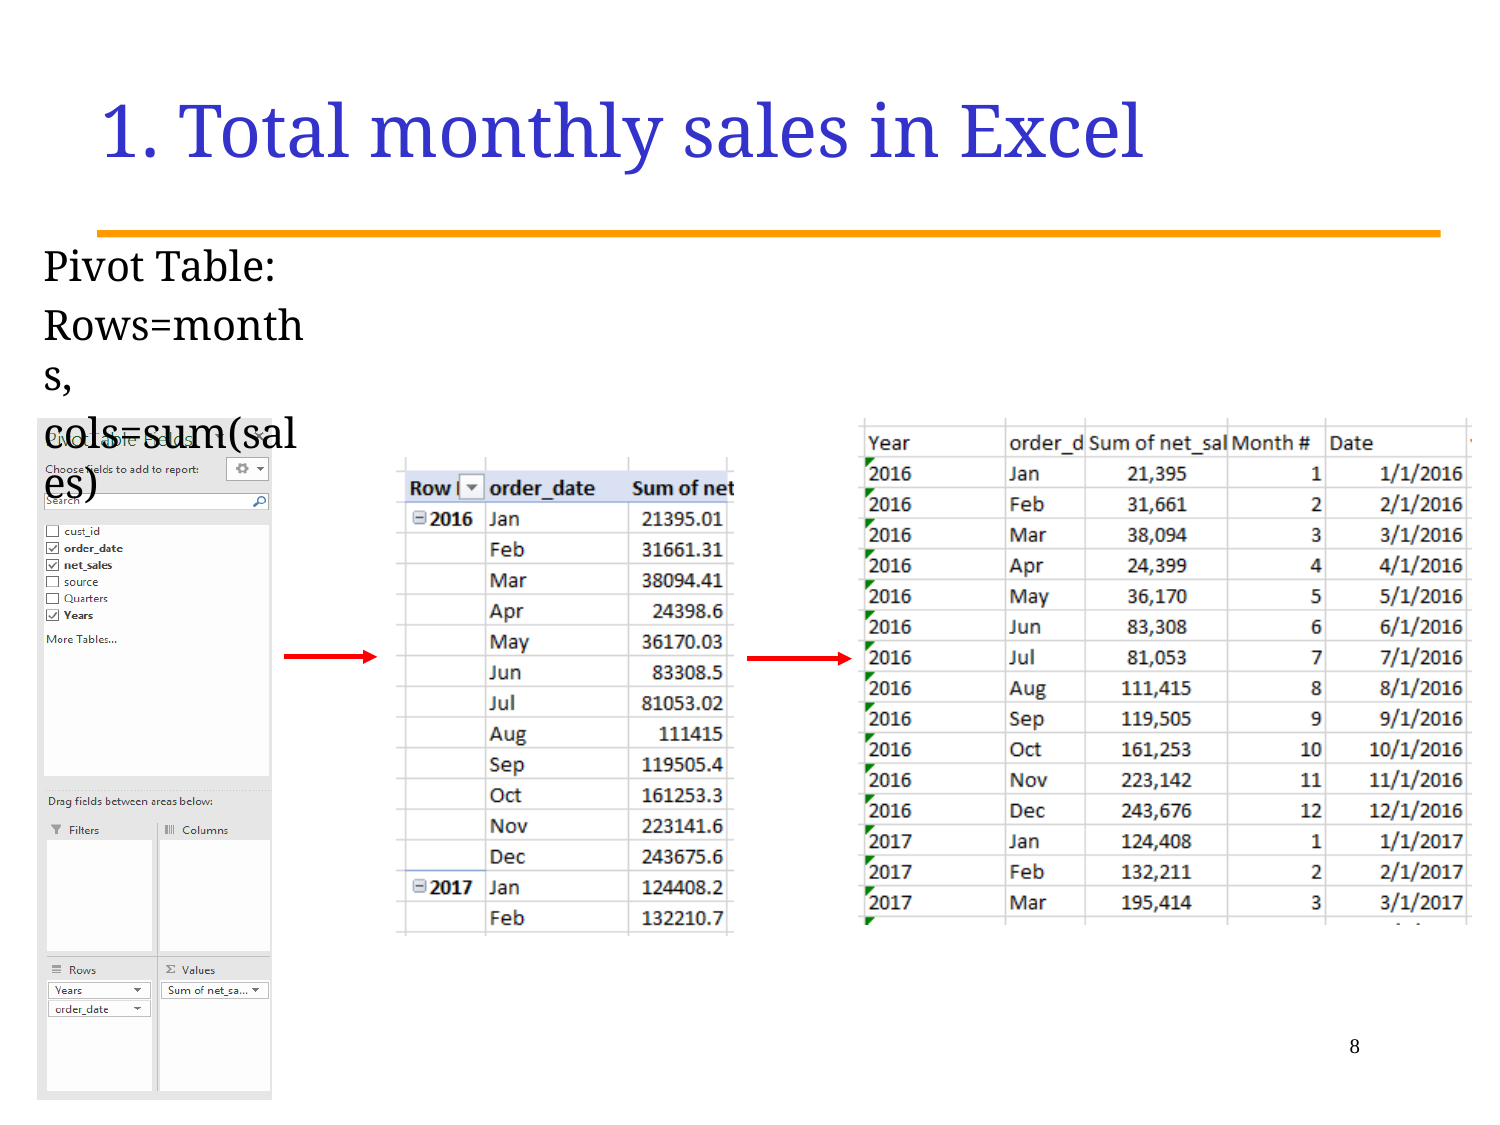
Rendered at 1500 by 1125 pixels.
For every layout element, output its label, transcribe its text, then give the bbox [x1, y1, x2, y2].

picture [858, 418, 1472, 925]
text_box 1. Total monthly sales in Excel [85, 34, 1361, 222]
picture [395, 456, 734, 936]
slide_number 8 [1062, 1025, 1375, 1100]
picture [36, 418, 272, 1101]
text_box Pivot Table: Rows=months, cols=sum(sales) [28, 232, 322, 468]
